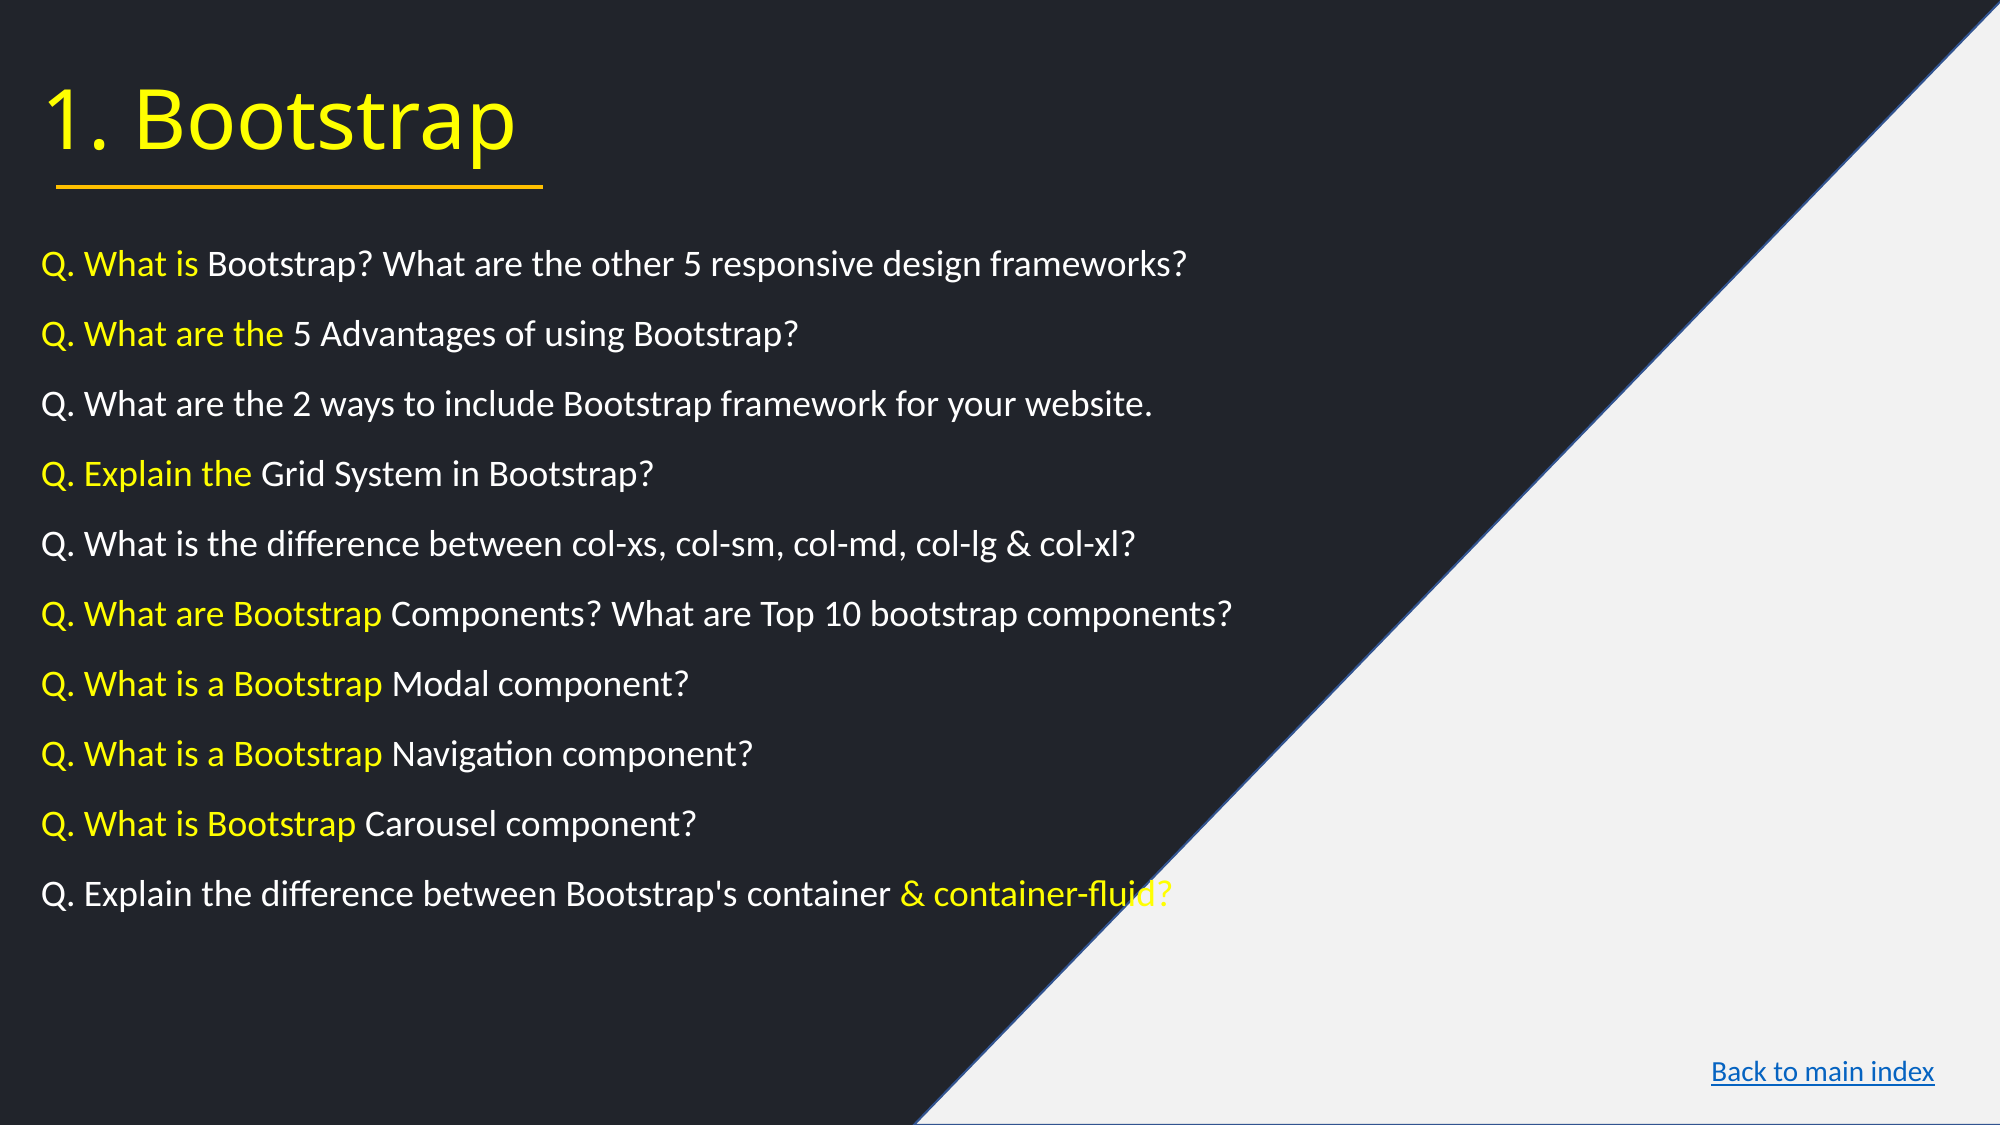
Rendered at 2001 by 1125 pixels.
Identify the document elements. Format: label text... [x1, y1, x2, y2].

title 1. Bootstrap [26, 14, 1752, 232]
text_box [5, 0, 1690, 168]
text_box [912, 0, 2000, 1125]
text_box Q. What is Bootstrap? What are the other 5 responsive design frameworks? Q. What are the 5 Advantages of using Bootstrap? Q. What are the 2 ways to include Bootstrap framework for your website. Q. Explain the Grid System in Bootstrap? Q. What is the difference between col-xs, col-sm, col-md, col-lg & col-xl? Q. What are Bootstrap Components? What are Top 10 bootstrap components? Q. What is a Bootstrap Modal component? Q. What is a Bootstrap Navigation component? Q. What is Bootstrap Carousel component? Q. Explain the difference between Bootstrap's container & container-fluid? [26, 231, 1524, 922]
text_box Back to main index [1696, 1045, 2000, 1096]
